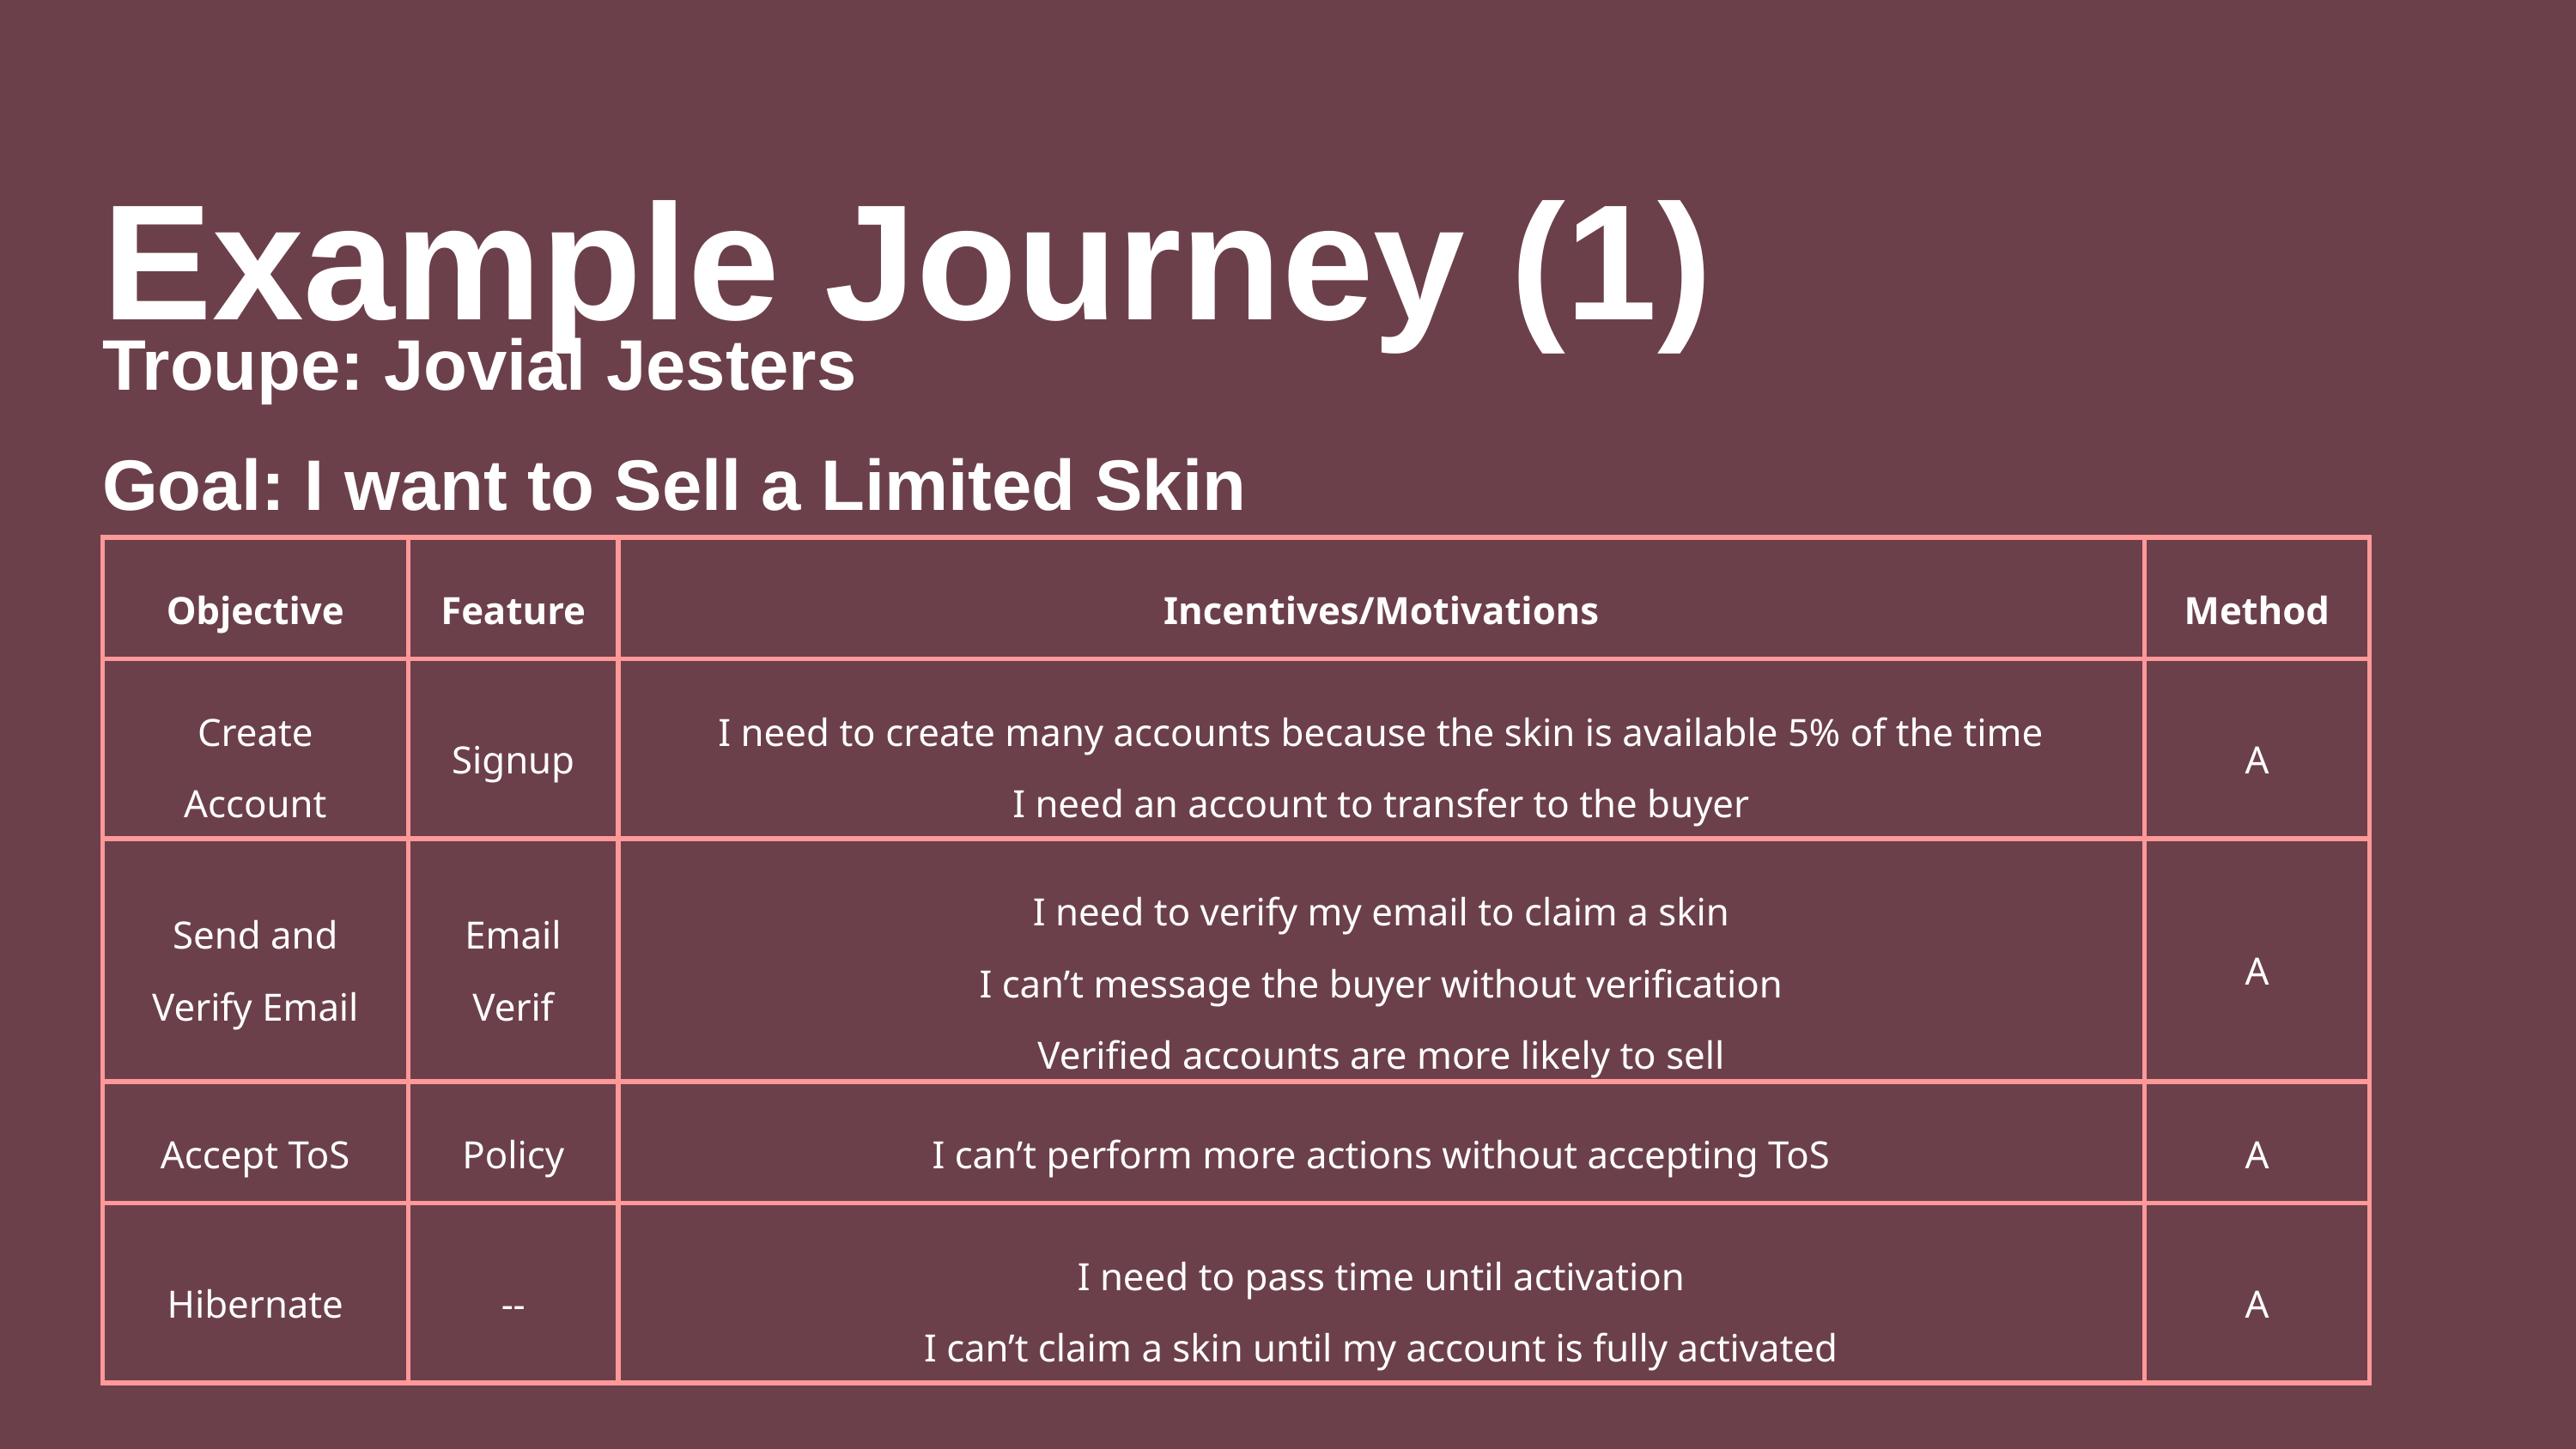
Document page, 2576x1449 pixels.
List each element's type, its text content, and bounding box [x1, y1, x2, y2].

table_cell I need to pass time until activation I can’t claim a skin until my account is fully activated [621, 1205, 2142, 1380]
table_cell A [2147, 1084, 2367, 1201]
table_cell Create Account [105, 661, 406, 836]
table_cell A [2147, 661, 2367, 836]
table_cell Email Verif [410, 841, 616, 1079]
table_cell -- [410, 1205, 616, 1380]
table_cell Policy [410, 1084, 616, 1201]
table_cell I need to verify my email to claim a skin I can’t message the buyer without verification Verified accounts are more likely to sell [621, 841, 2142, 1079]
table_cell I can’t perform more actions without accepting ToS [621, 1084, 2142, 1201]
table_header Objective [105, 540, 406, 657]
table_header Method [2147, 540, 2367, 657]
table_header Incentives/Motivations [621, 540, 2142, 657]
table_cell Send and Verify Email [105, 841, 406, 1079]
text_box Example Journey (1) [102, 76, 1990, 353]
table_cell I need to create many accounts because the skin is available 5% of the time I need an account to transfer to the buyer [621, 661, 2142, 836]
text_box Troupe: Jovial Jesters Goal: I want to Sell a Limited Skin [102, 284, 2050, 535]
table_cell A [2147, 1205, 2367, 1380]
table_cell Hibernate [105, 1205, 406, 1380]
table_header Feature [410, 540, 616, 657]
table_cell A [2147, 841, 2367, 1079]
table_cell Signup [410, 661, 616, 836]
table_cell Accept ToS [105, 1084, 406, 1201]
